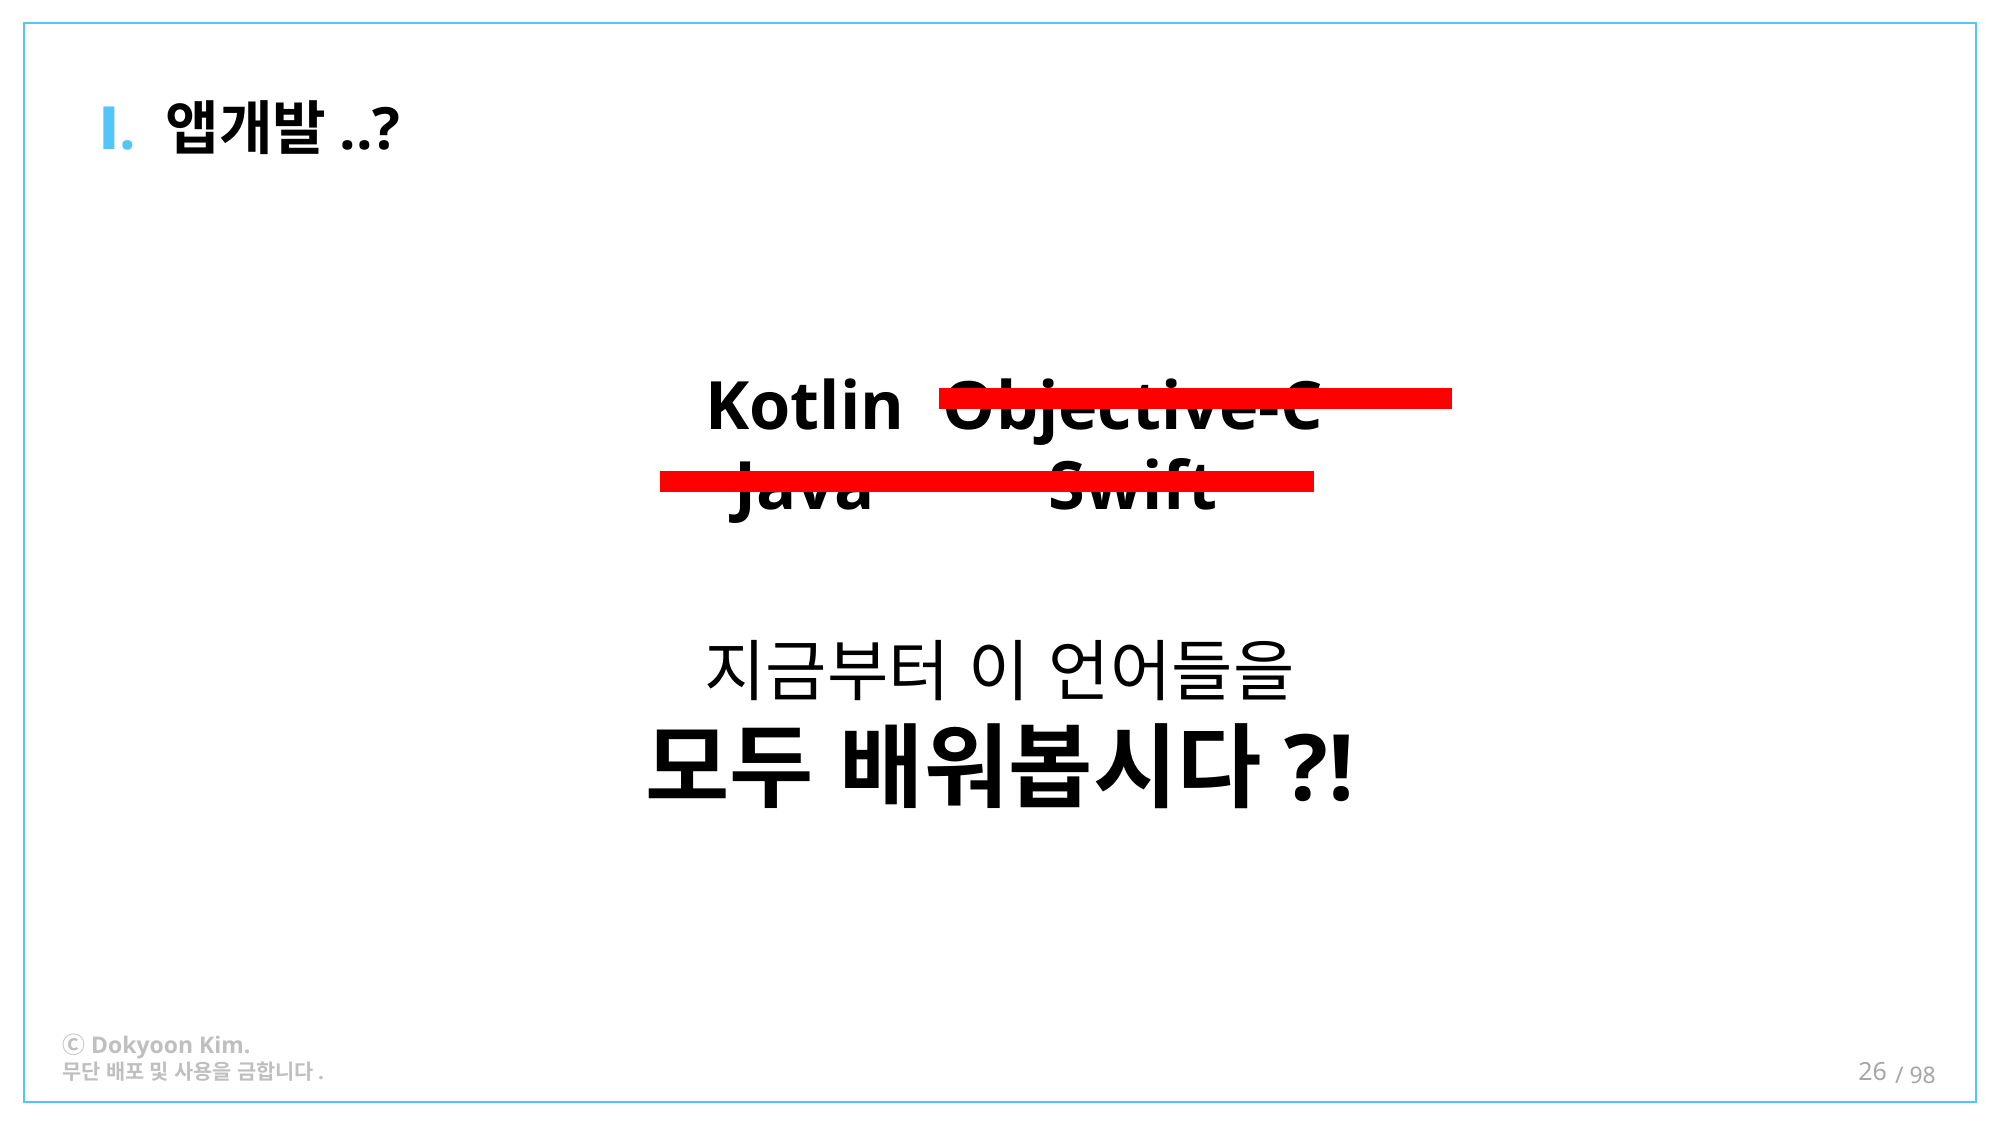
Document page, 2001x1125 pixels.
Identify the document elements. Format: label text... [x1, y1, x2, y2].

text_box Kotlin Java [591, 355, 887, 531]
text_box Objective-C Swift [887, 355, 1379, 531]
text_box Ⅰ. 앱개발..? [83, 83, 1238, 170]
slide_number 26 [1451, 1042, 1902, 1103]
text_box 지금부터 이 언어들을 모두 배워봅시다?! [573, 621, 1427, 827]
